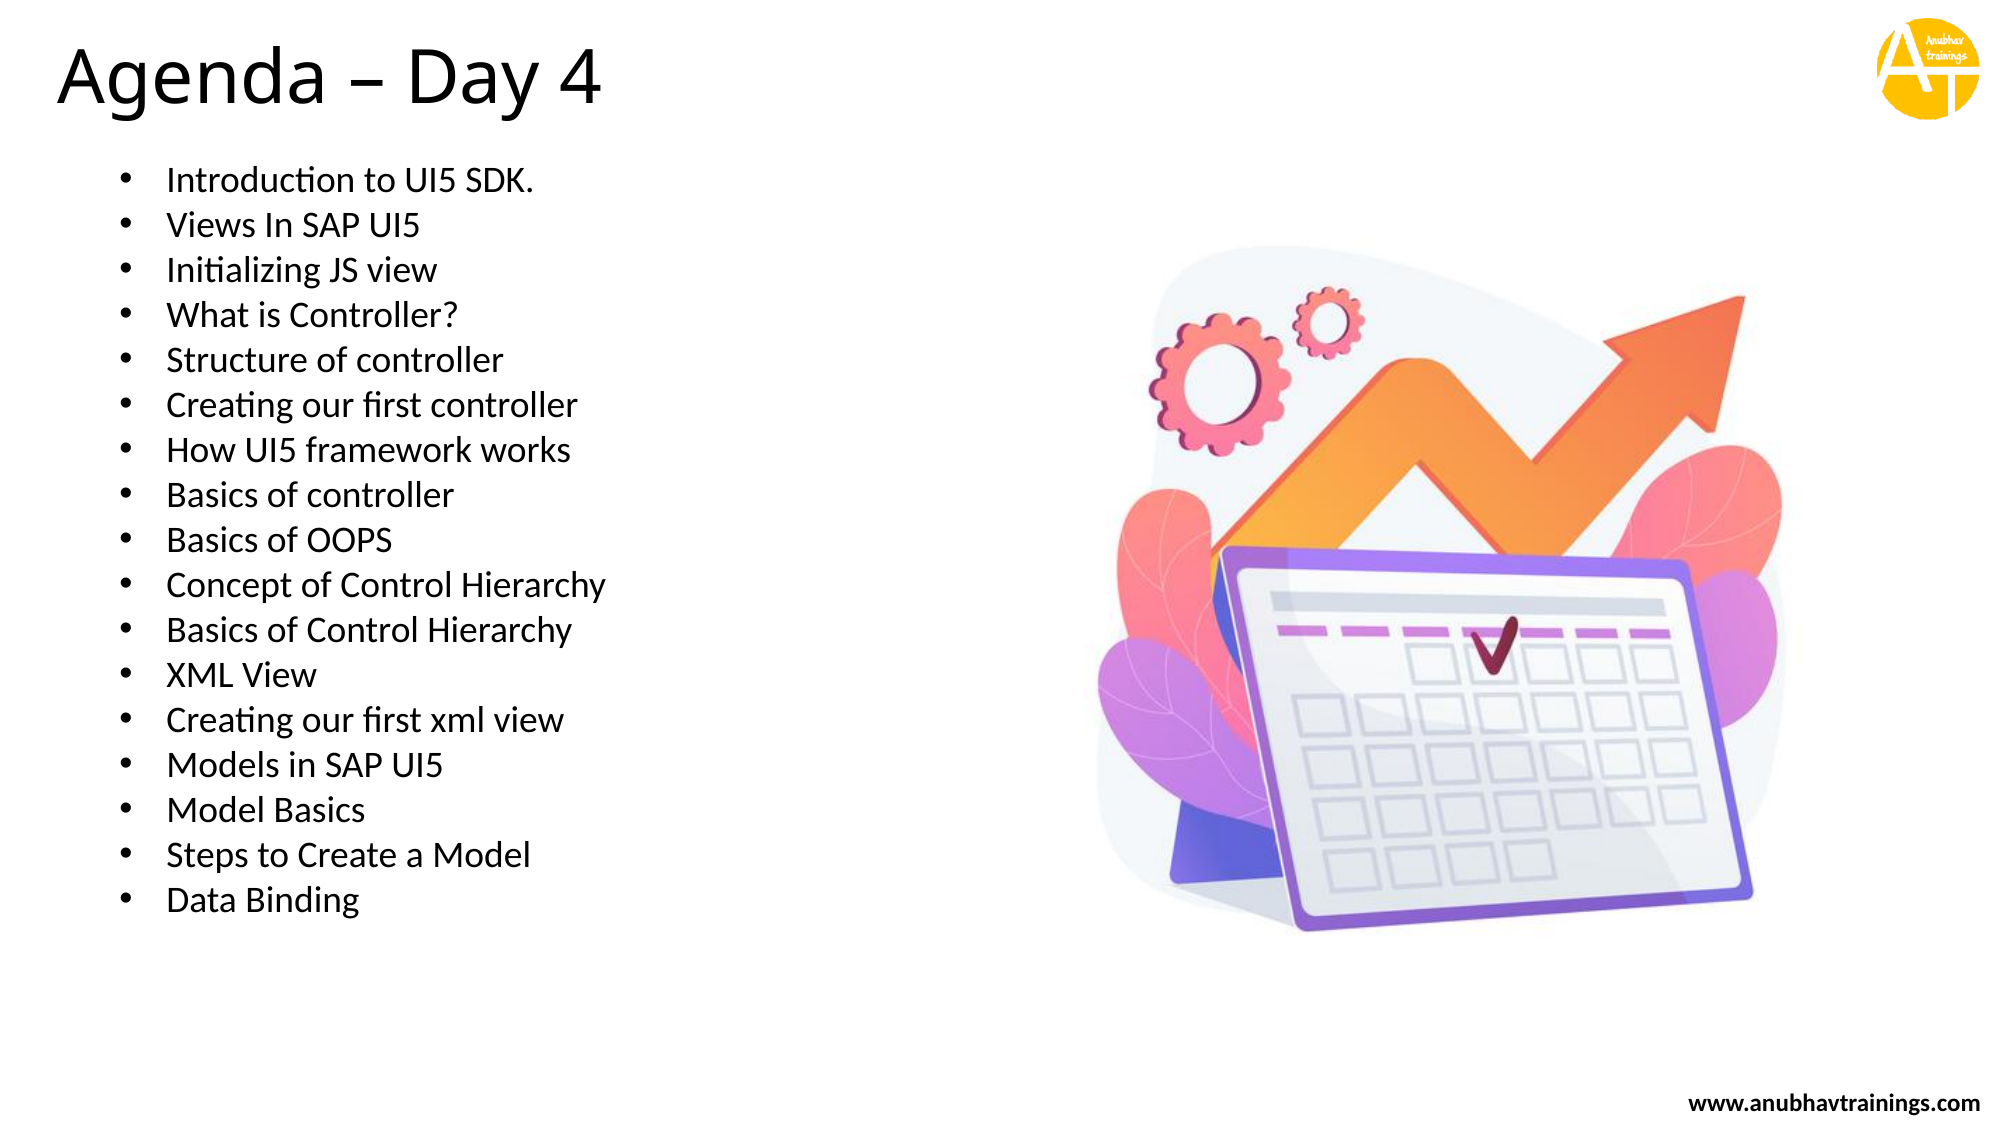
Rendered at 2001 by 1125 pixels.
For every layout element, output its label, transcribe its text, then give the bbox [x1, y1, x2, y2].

text_box Introduction to UI5 SDK. Views In SAP UI5 Initializing JS view What is Controller? Structure of controller Creating our first controller How UI5 framework works Basics of controller Basics of OOPS Concept of Control Hierarchy Basics of Control Hierarchy XML View Creating our first xml view Models in SAP UI5 Model Basics Steps to Create a Model Data Binding [104, 147, 983, 928]
text_box Agenda – Day 4 [42, 30, 1866, 148]
picture [1017, 11, 1985, 1006]
footer www.anubhavtrainings.com [1669, 1089, 2000, 1114]
